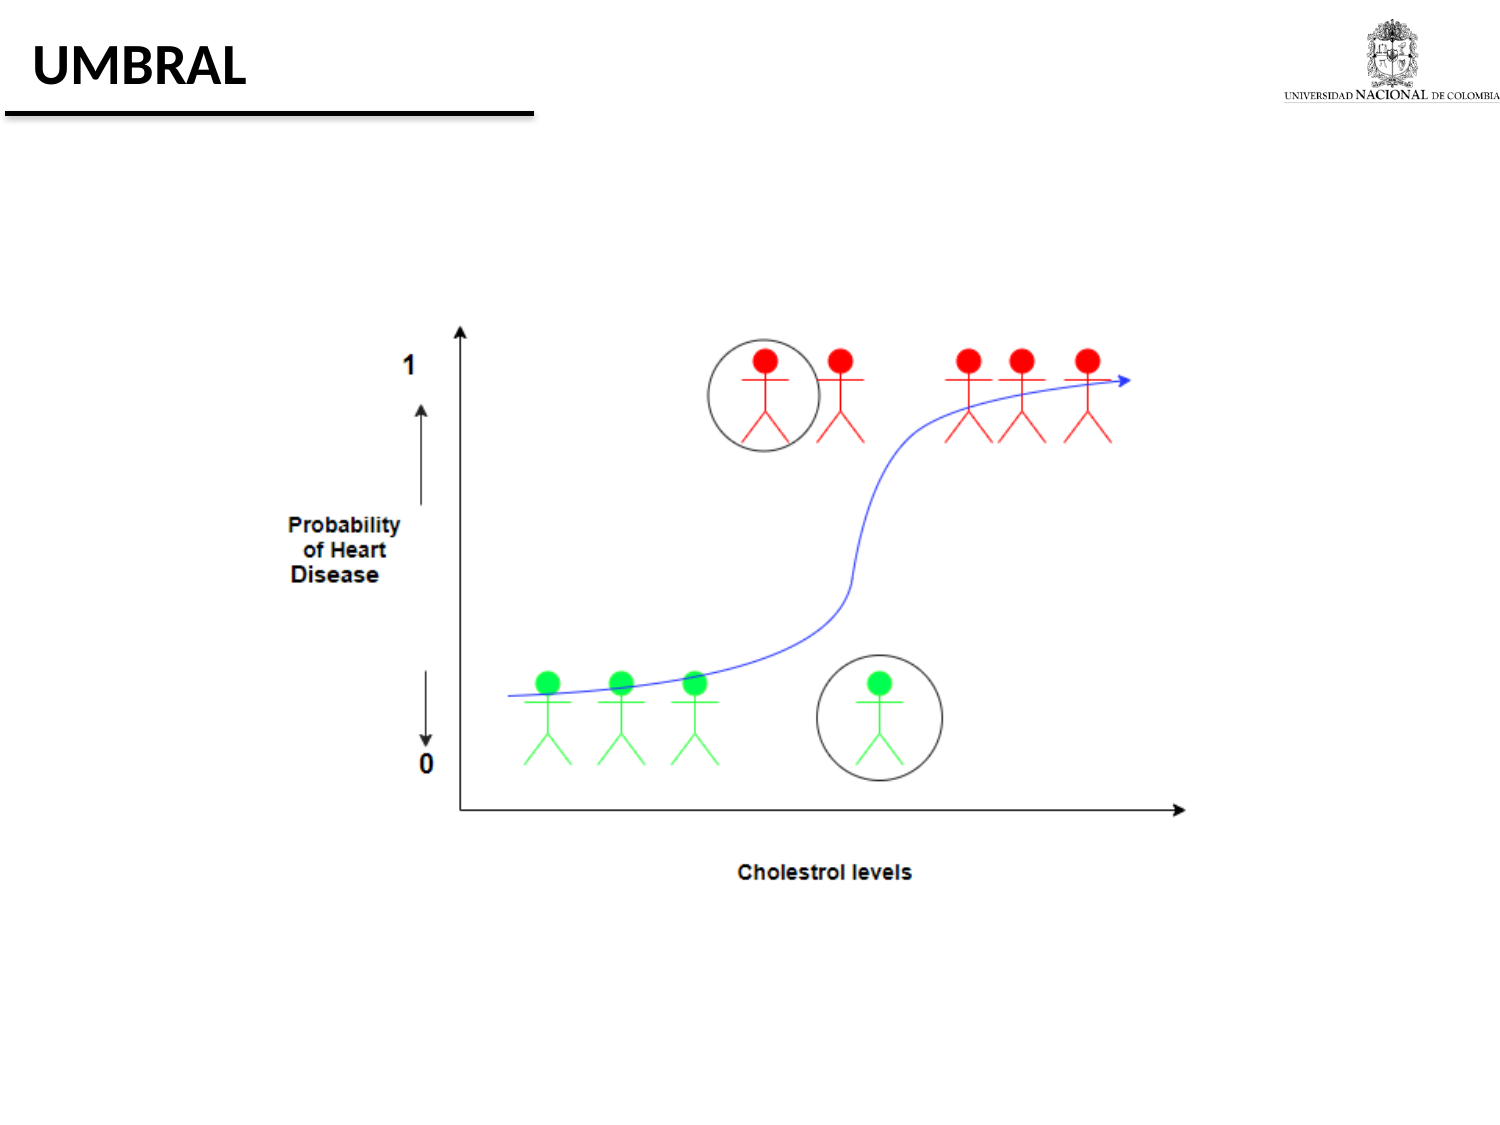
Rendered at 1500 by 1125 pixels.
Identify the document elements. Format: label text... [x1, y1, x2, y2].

text_box UMBRAL [17, 19, 262, 104]
picture [1283, 18, 1500, 106]
picture [275, 223, 1225, 902]
